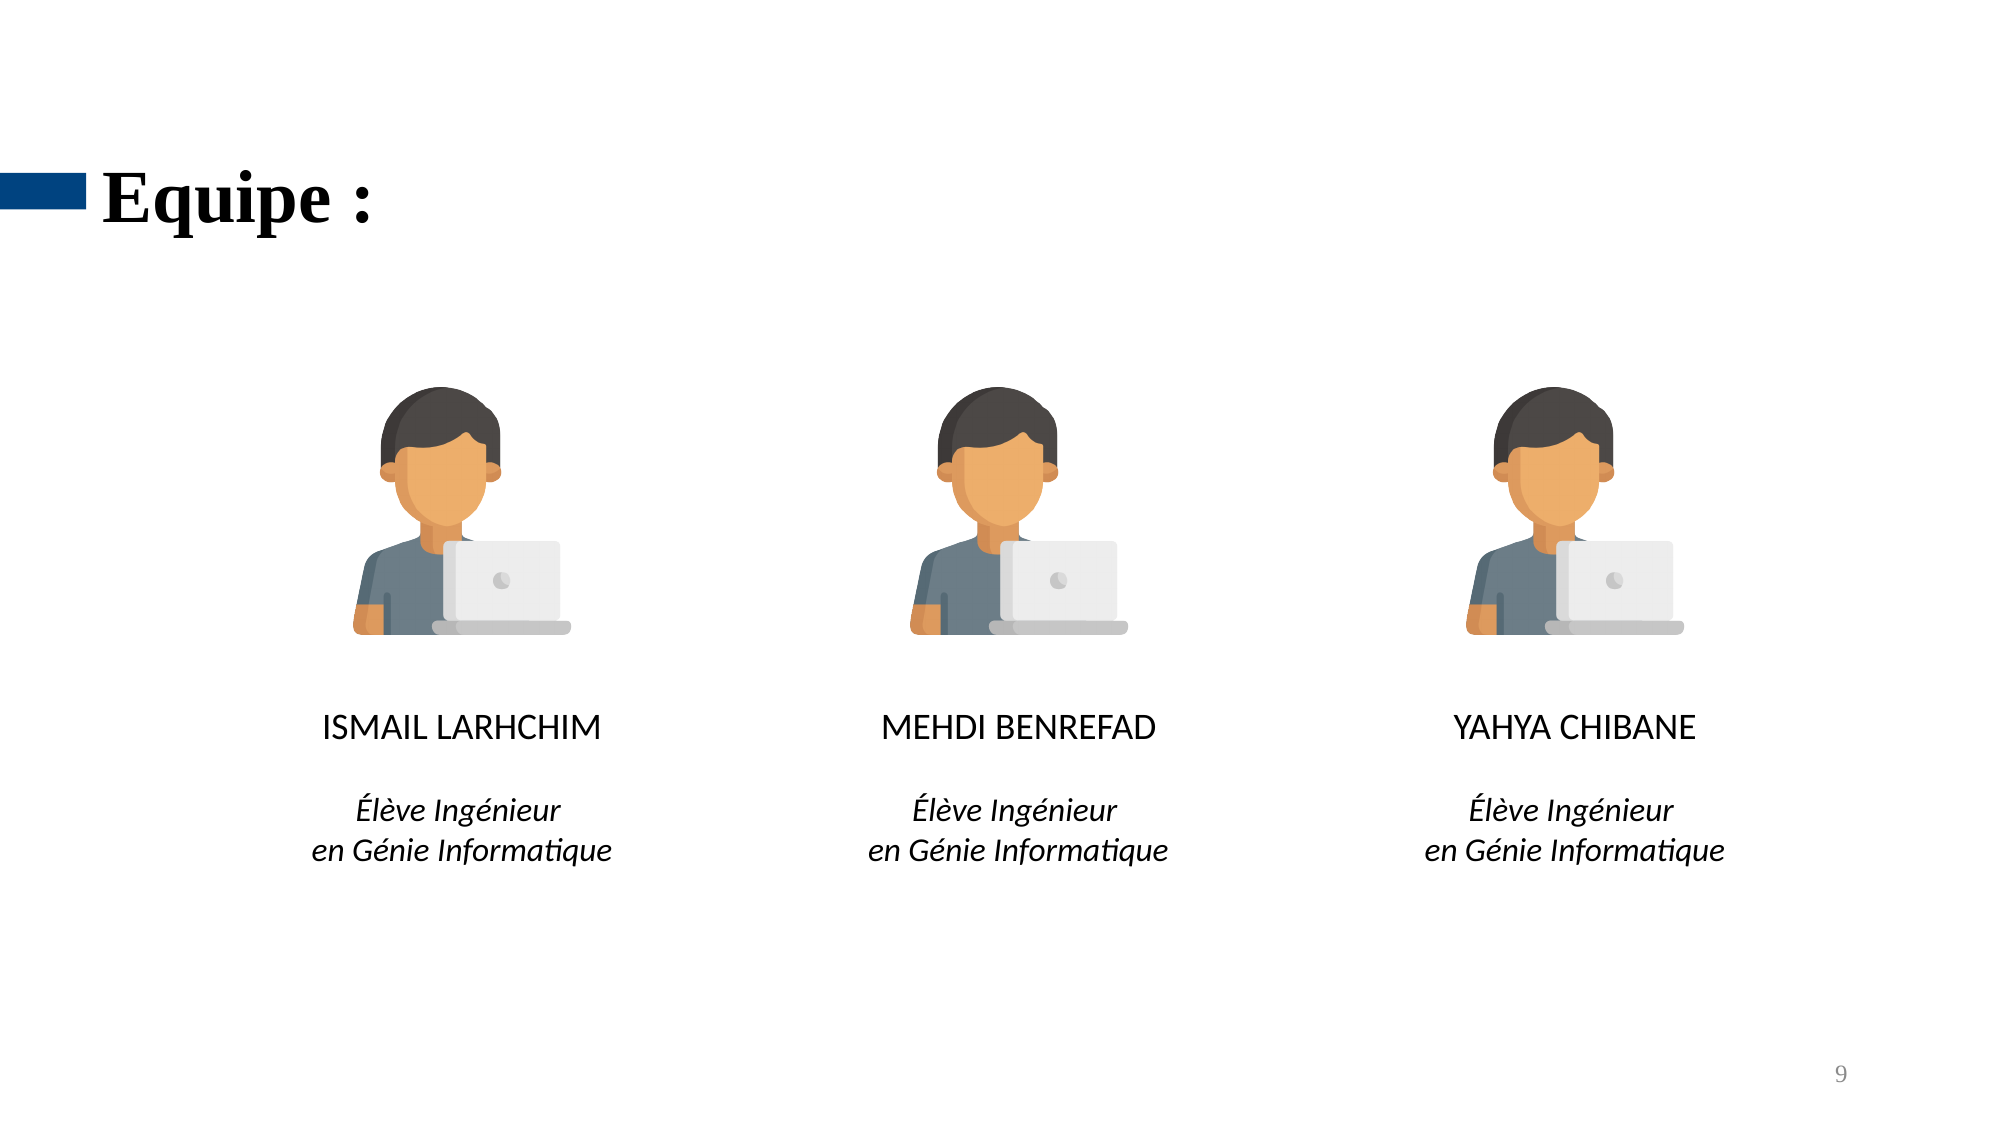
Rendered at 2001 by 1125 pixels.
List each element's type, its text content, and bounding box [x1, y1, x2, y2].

text_box MEHDI BENREFAD [866, 694, 1172, 755]
text_box [0, 172, 87, 210]
text_box Élève Ingénieur en Génie Informatique [296, 780, 628, 876]
text_box Élève Ingénieur en Génie Informatique [1409, 780, 1741, 876]
text_box ISMAIL LARHCHIM [307, 694, 618, 755]
slide_number 9 [1412, 1042, 1863, 1103]
picture [895, 387, 1143, 635]
text_box Equipe : [87, 139, 391, 245]
text_box YAHYA CHIBANE [1438, 694, 1712, 755]
text_box Élève Ingénieur en Génie Informatique [853, 780, 1185, 876]
picture [1451, 387, 1699, 635]
picture [338, 387, 586, 635]
